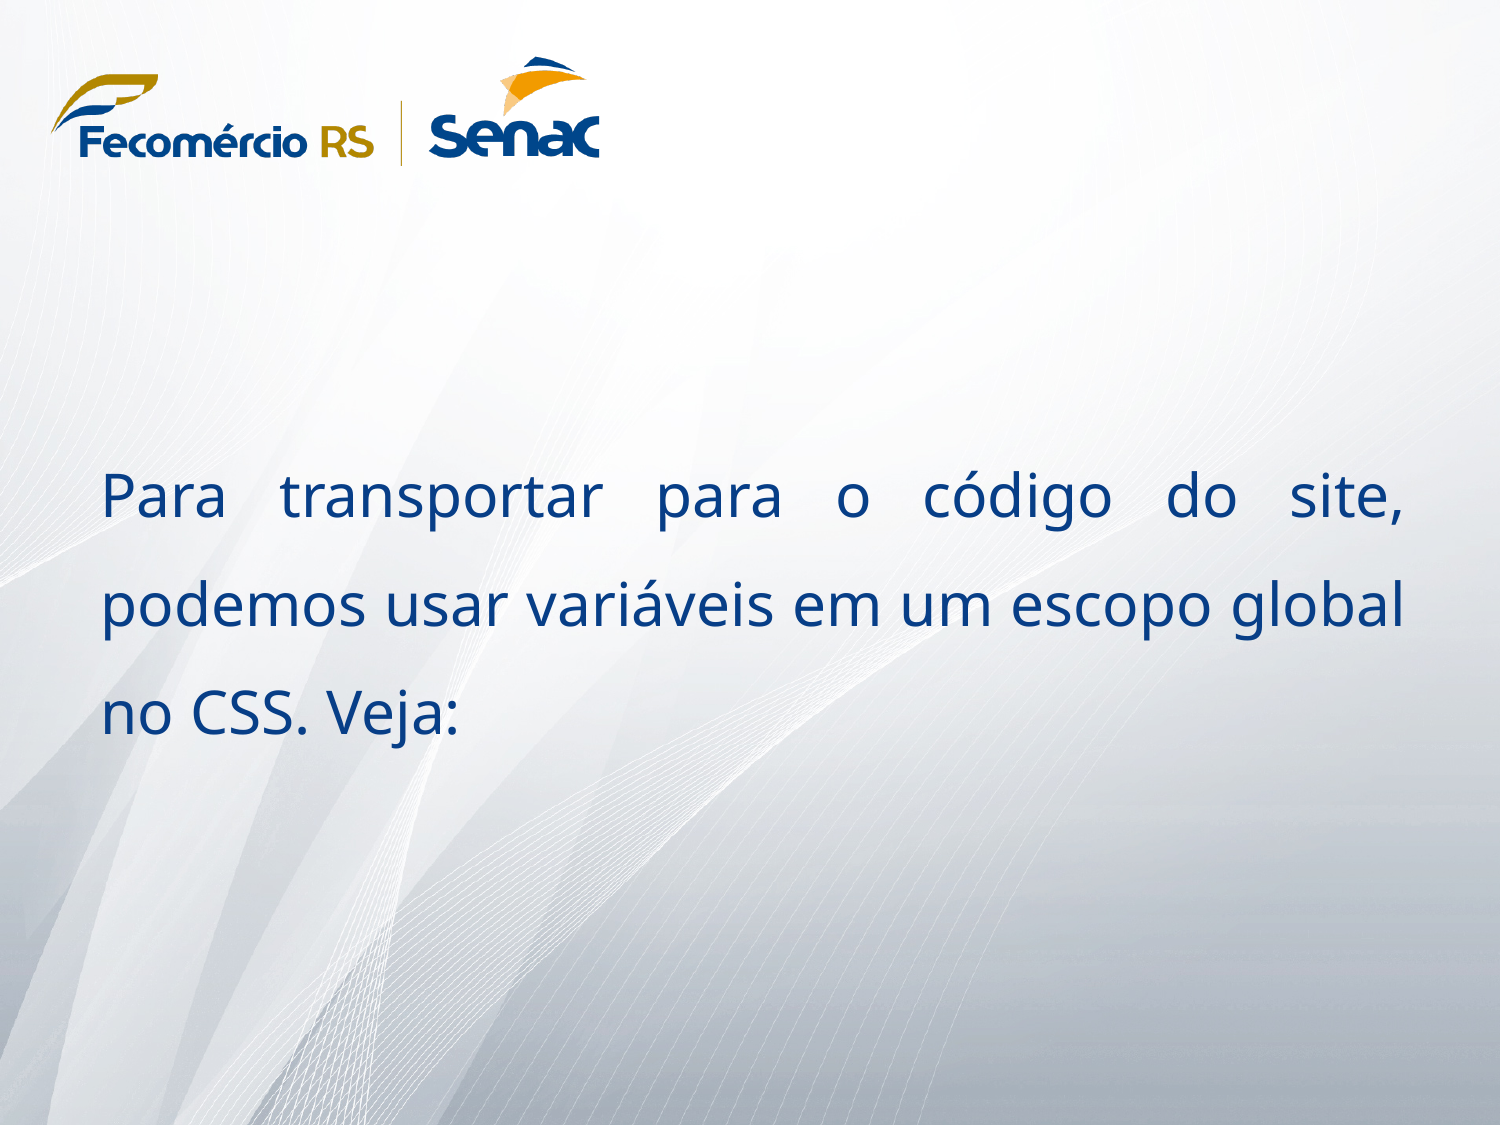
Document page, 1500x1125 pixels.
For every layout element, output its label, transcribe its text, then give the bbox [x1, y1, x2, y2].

list Para transportar para o código do site, podemos usar variáveis em um escopo global no CSS. Veja: [100, 420, 1408, 1032]
picture [0, 0, 1500, 1125]
